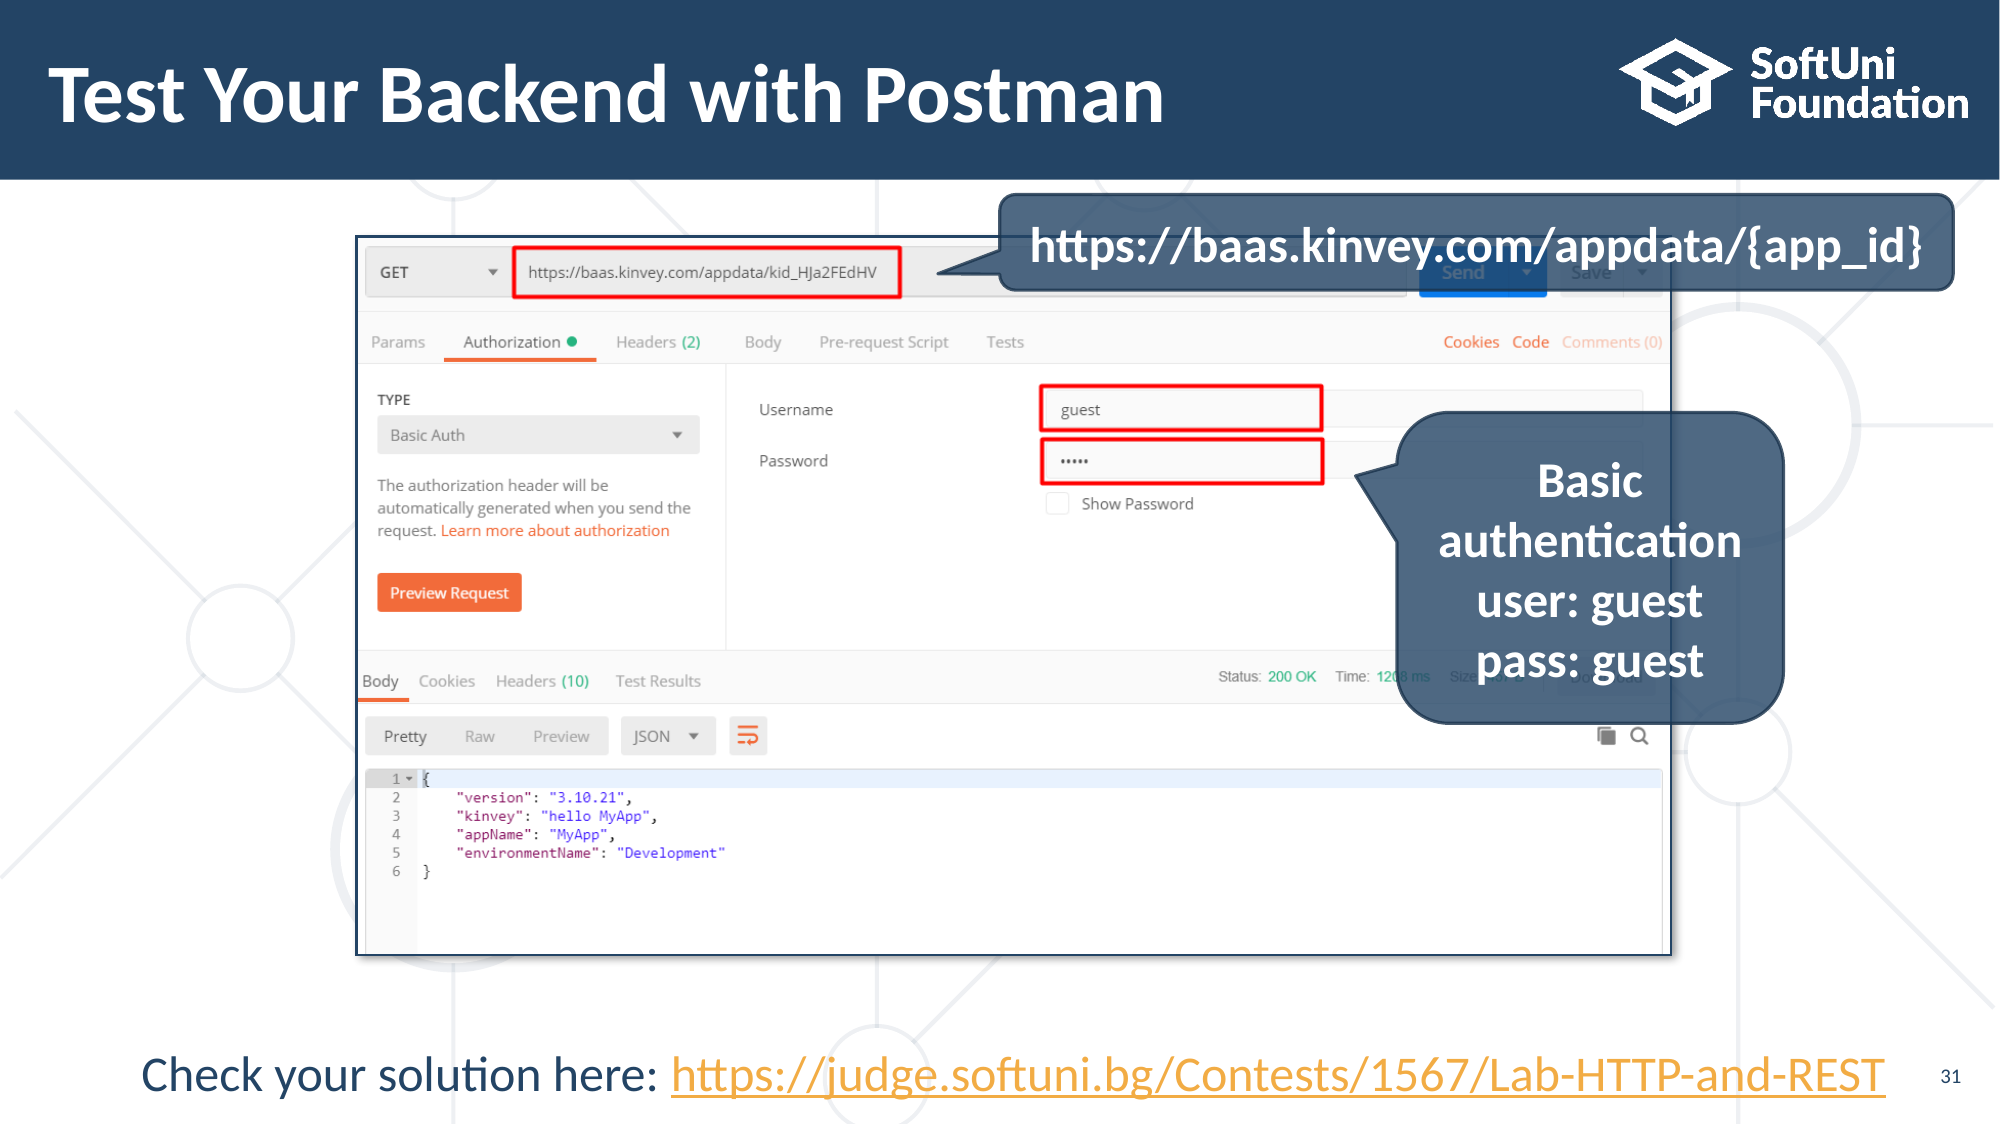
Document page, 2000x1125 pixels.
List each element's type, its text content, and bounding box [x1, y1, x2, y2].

text_box https://baas.kinvey.com/appdata/{app_id} [997, 192, 1956, 293]
picture [357, 237, 1671, 954]
title Test Your Backend with Postman [31, 16, 1591, 162]
text_box Check your solution here: https://judge.softuni.bg/Contests/1567/Lab-HTTP-and-REST [105, 1034, 1923, 1110]
slide_number 31 [1923, 1049, 1968, 1101]
picture [1618, 38, 1968, 126]
text_box Basic authentication user: guest pass: guest [1676, 410, 1786, 726]
